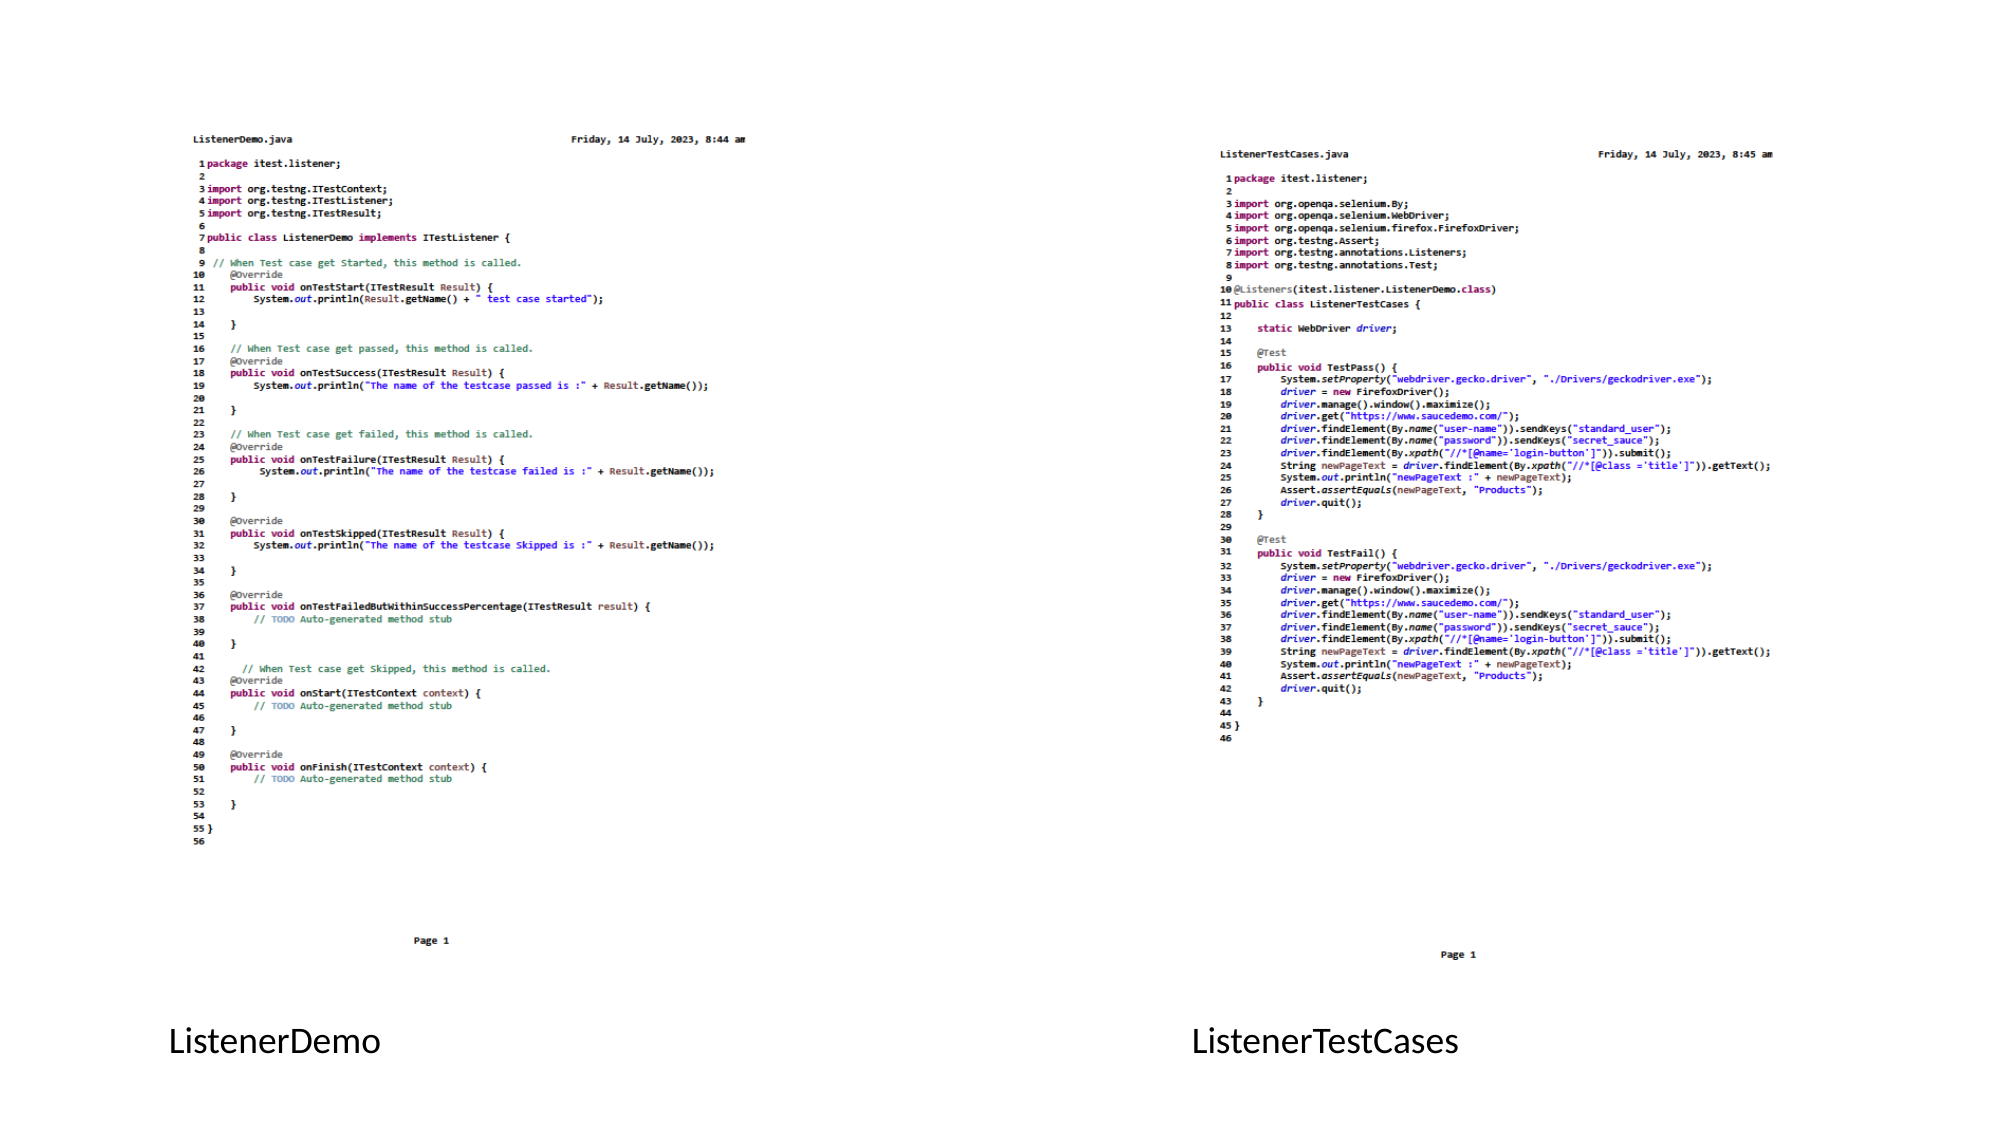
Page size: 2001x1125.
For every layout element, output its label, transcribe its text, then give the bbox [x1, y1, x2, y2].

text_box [117, 57, 746, 947]
text_box ListenerTestCases [1177, 1008, 1755, 1068]
text_box ListenerDemo [154, 1008, 744, 1068]
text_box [1144, 72, 1773, 961]
